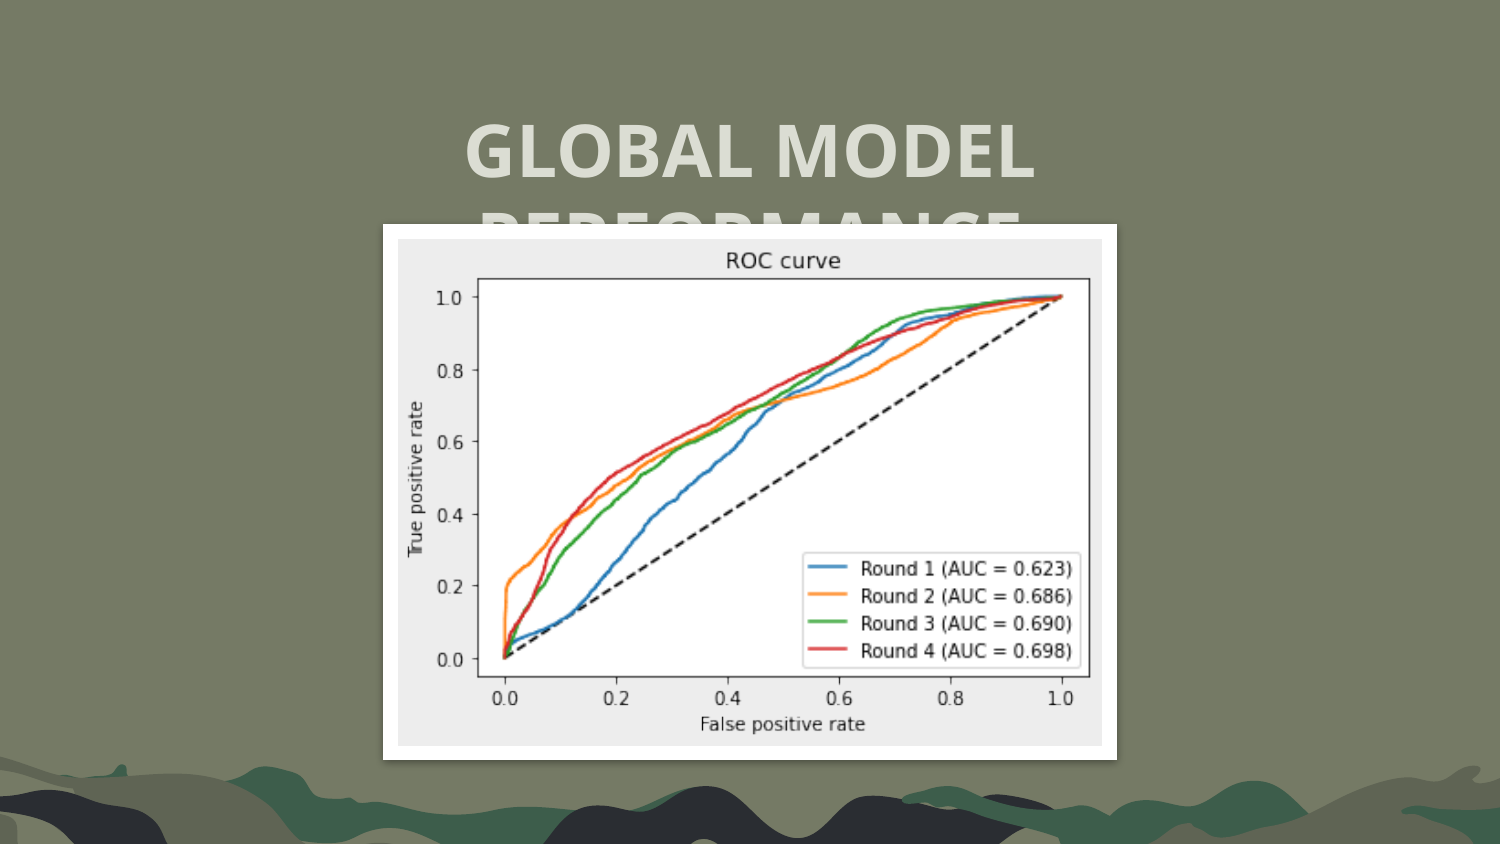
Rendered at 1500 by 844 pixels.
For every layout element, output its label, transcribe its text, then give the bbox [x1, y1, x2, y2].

picture [397, 238, 1103, 746]
title GLOBAL MODEL PERFORMANCE [273, 90, 1227, 184]
